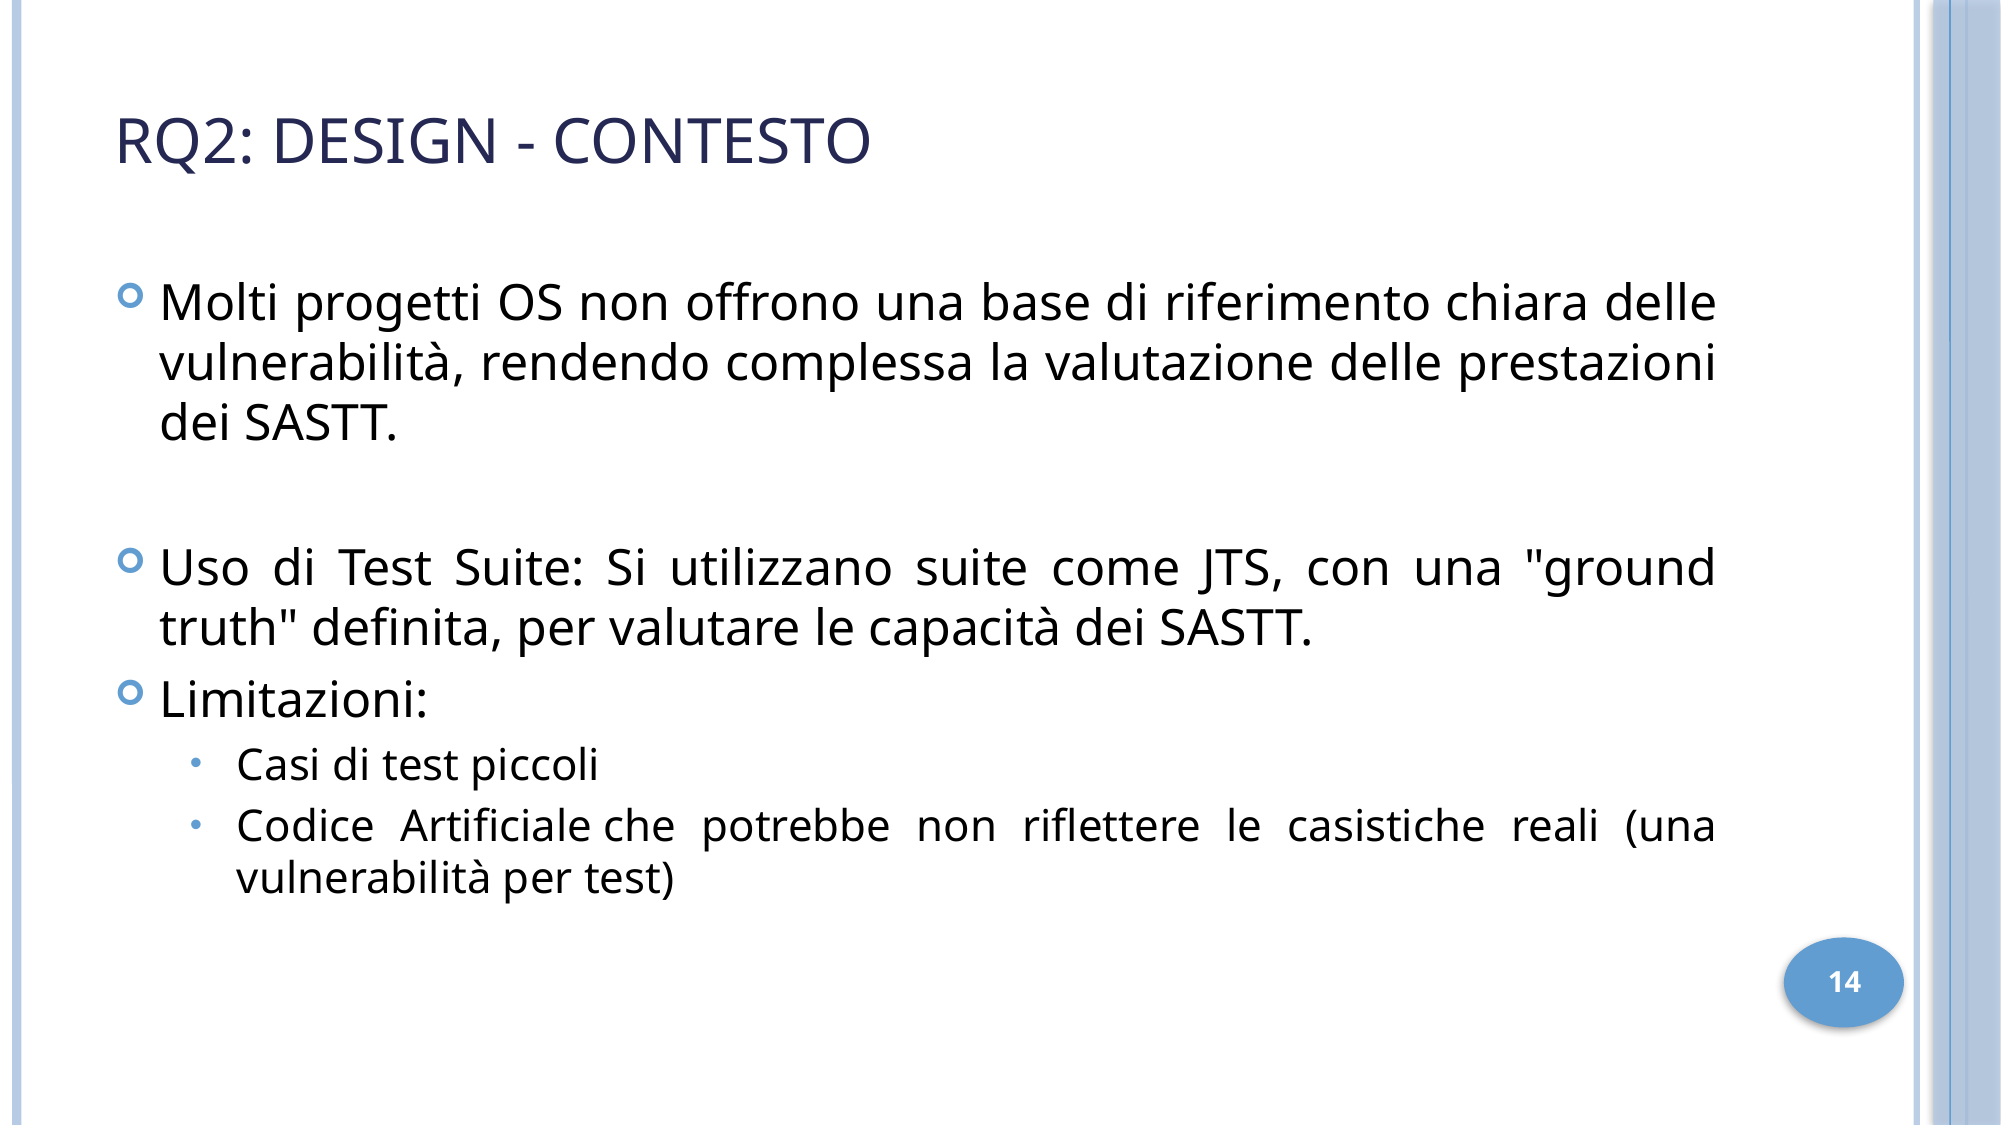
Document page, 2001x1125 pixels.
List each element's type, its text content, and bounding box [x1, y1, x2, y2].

slide_number 14 [1777, 940, 1912, 1027]
title RQ2: Design - Contesto [99, 45, 1734, 233]
list Molti progetti OS non offrono una base di riferimento chiara delle vulnerabilità, rendendo complessa la valutazione delle prestazioni dei SASTT. Uso di Test Suite: Si utilizzano suite come JTS, con una "ground truth" definita, per valutare le capacità dei SASTT. Limitazioni: Casi di test piccoli Codice Artificiale che potrebbe non riflettere le casistiche reali (una vulnerabilità per test) [99, 262, 1734, 1062]
